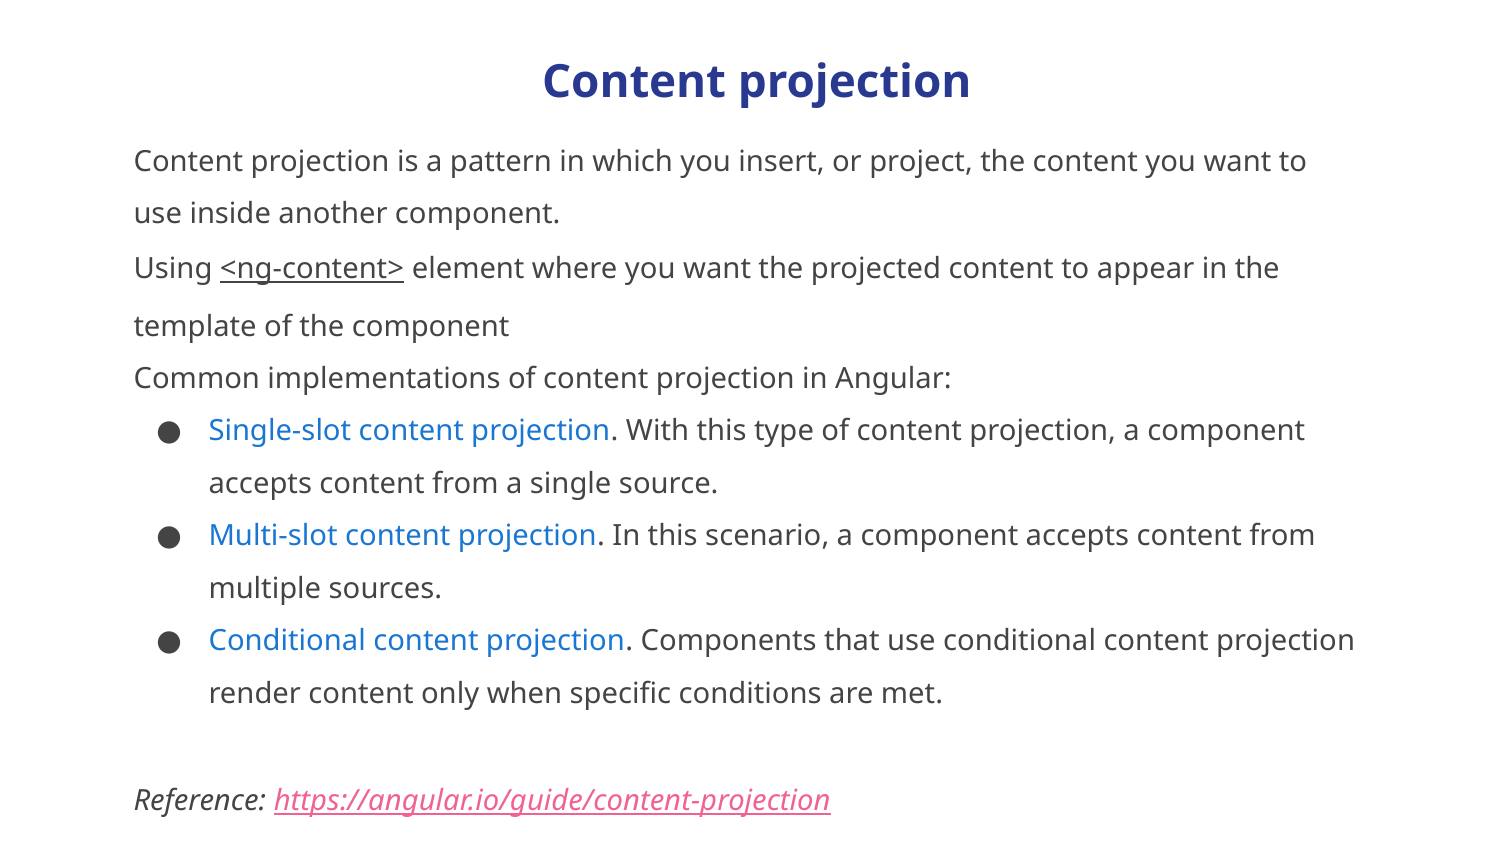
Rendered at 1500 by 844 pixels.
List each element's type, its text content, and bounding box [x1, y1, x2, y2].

text_box Content projection is a pattern in which you insert, or project, the content you want to use inside another component. Using <ng-content> element where you want the projected content to appear in the template of the component Common implementations of content projection in Angular: Single-slot content projection. With this type of content projection, a component accepts content from a single source. Multi-slot content projection. In this scenario, a component accepts content from multiple sources. Conditional content projection. Components that use conditional content projection render content only when specific conditions are met. Reference: https://angular.io/guide/content-projection [118, 109, 1371, 836]
title Content projection [32, 28, 1406, 175]
